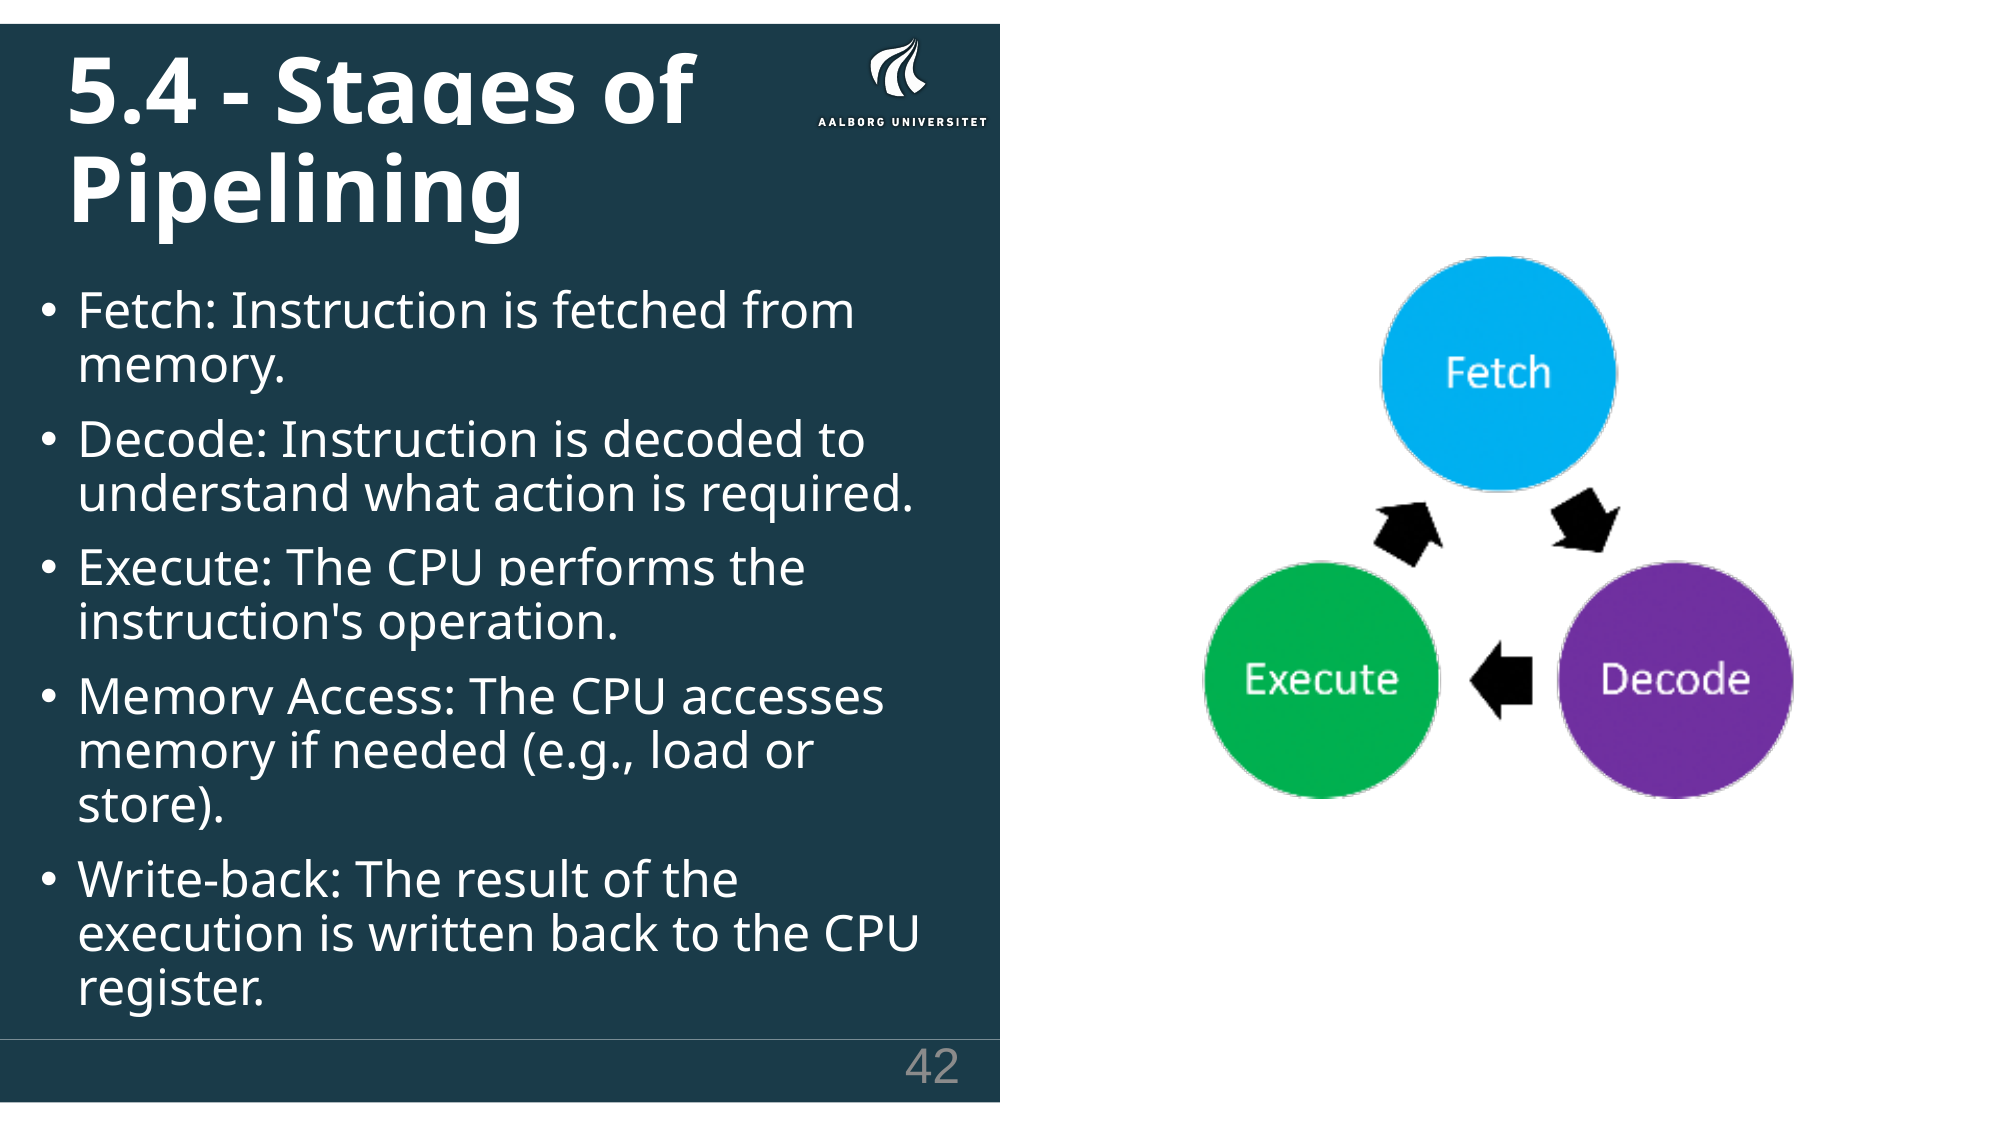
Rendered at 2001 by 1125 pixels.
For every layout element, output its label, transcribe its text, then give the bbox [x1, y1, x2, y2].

picture [804, 24, 1000, 140]
picture [1030, 255, 1967, 799]
list Fetch: Instruction is fetched from memory. Decode: Instruction is decoded to understand what action is required. Execute: The CPU performs the instruction's operation. Memory Access: The CPU accesses memory if needed (e.g., load or store). Write-back: The result of the execution is written back to the CPU register. [25, 277, 970, 1048]
title 5.4 - Stages of Pipelining [52, 36, 805, 140]
